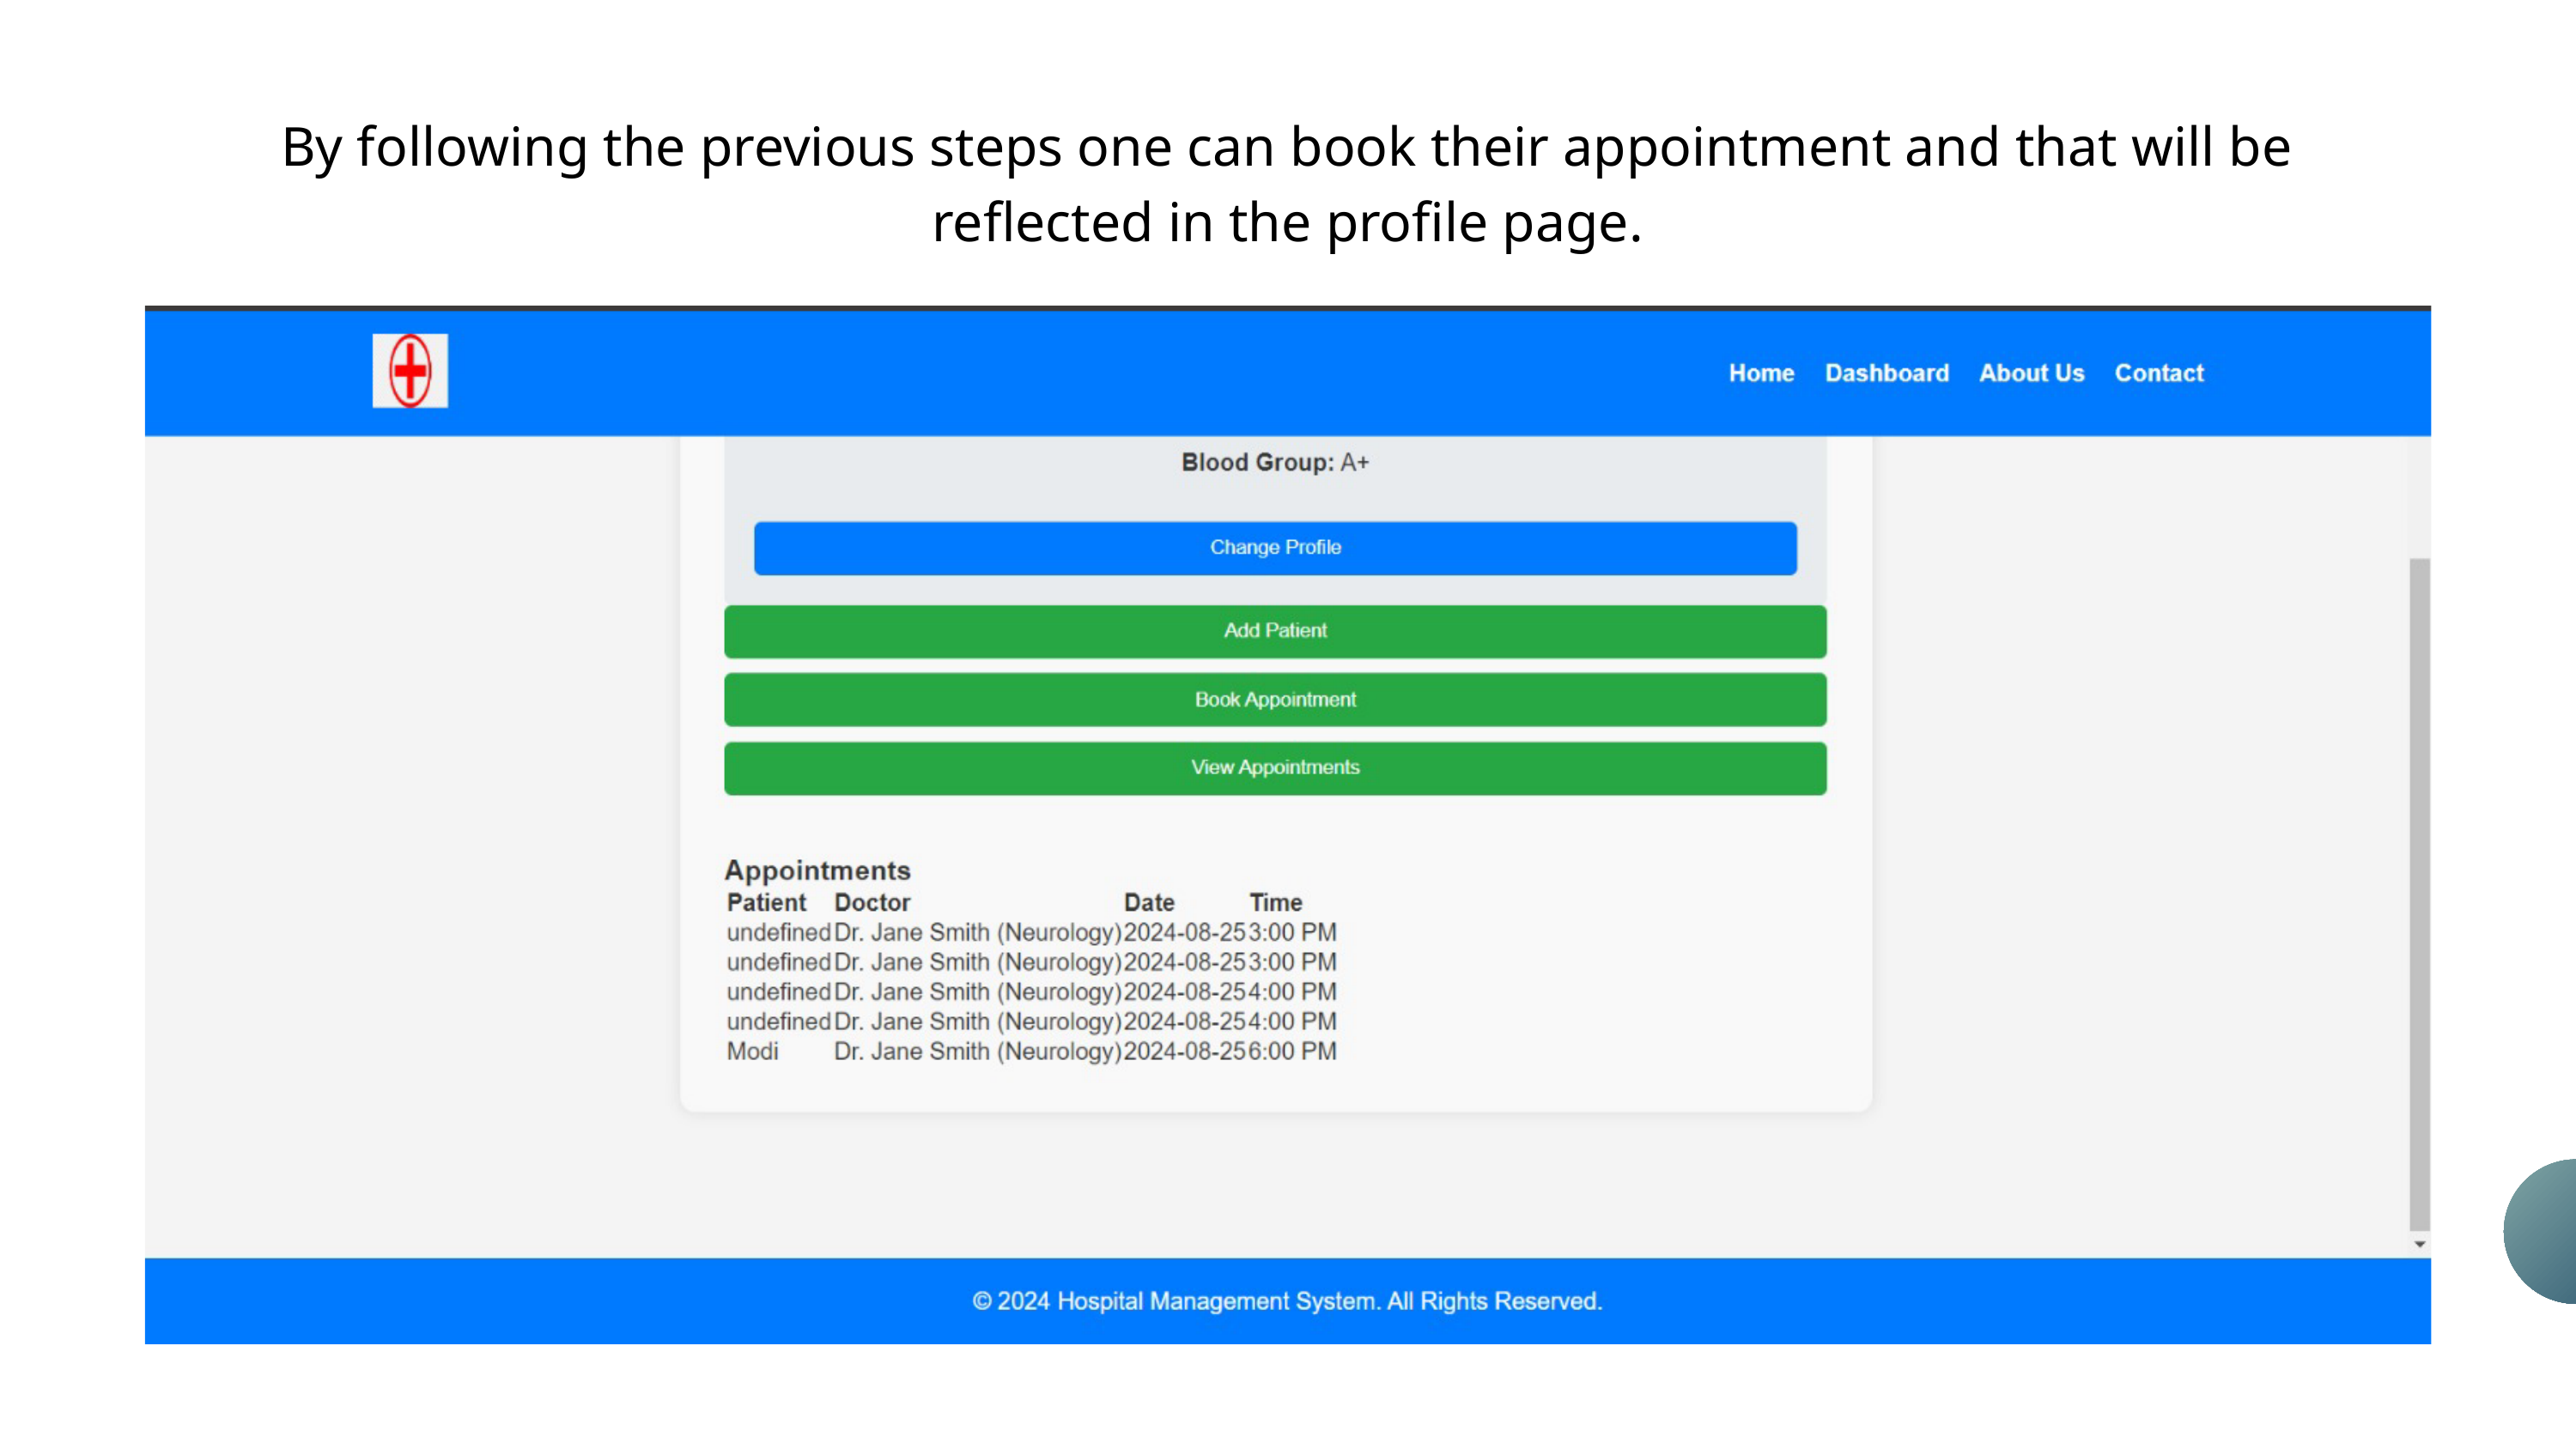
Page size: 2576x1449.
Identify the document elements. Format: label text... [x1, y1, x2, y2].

text_box [144, 306, 2432, 1344]
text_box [2503, 1159, 2576, 1304]
text_box By following the previous steps one can book their appointment and that will be reflected in the profile page. [243, 101, 2333, 252]
